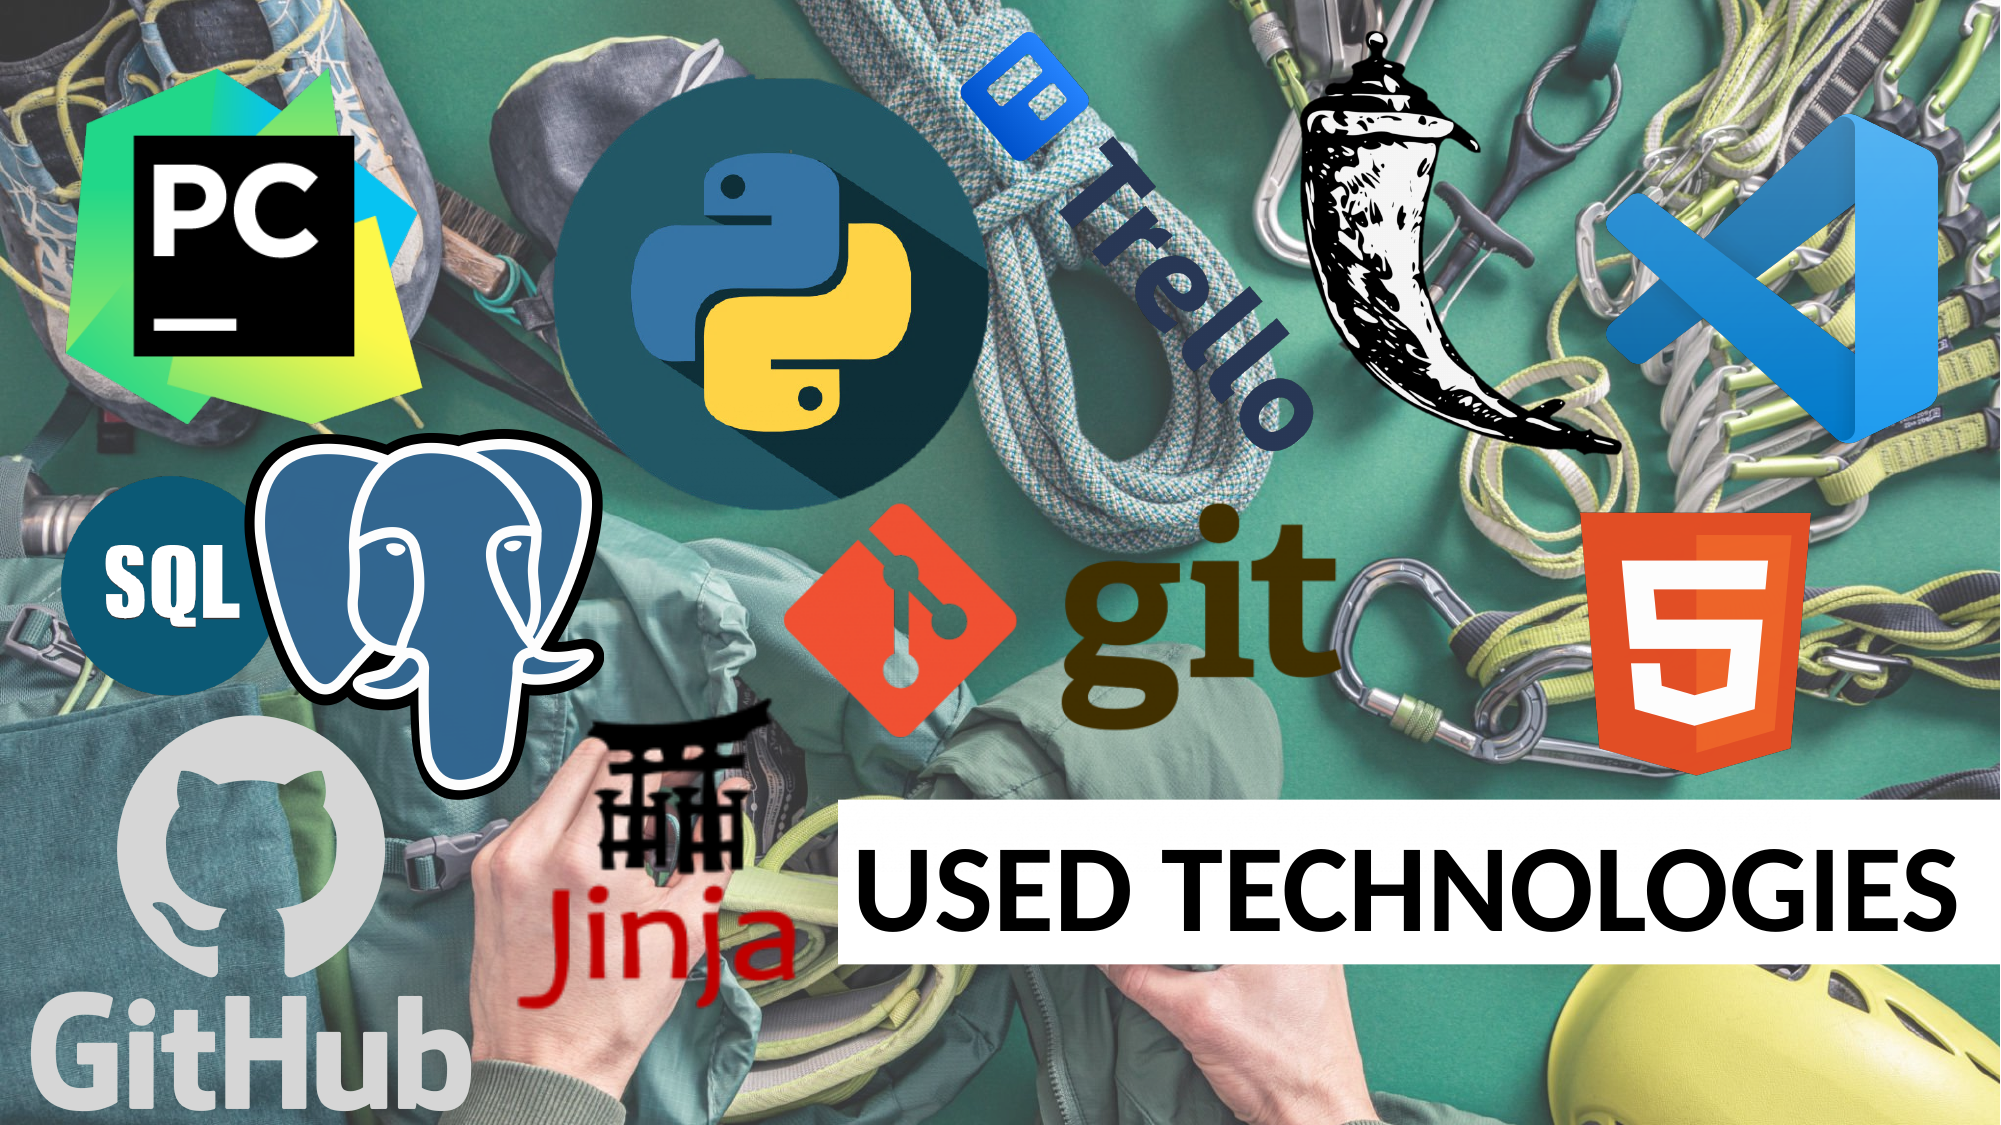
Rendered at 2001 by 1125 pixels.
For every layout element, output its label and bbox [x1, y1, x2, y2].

list [545, 74, 995, 520]
picture [0, 0, 2000, 1125]
